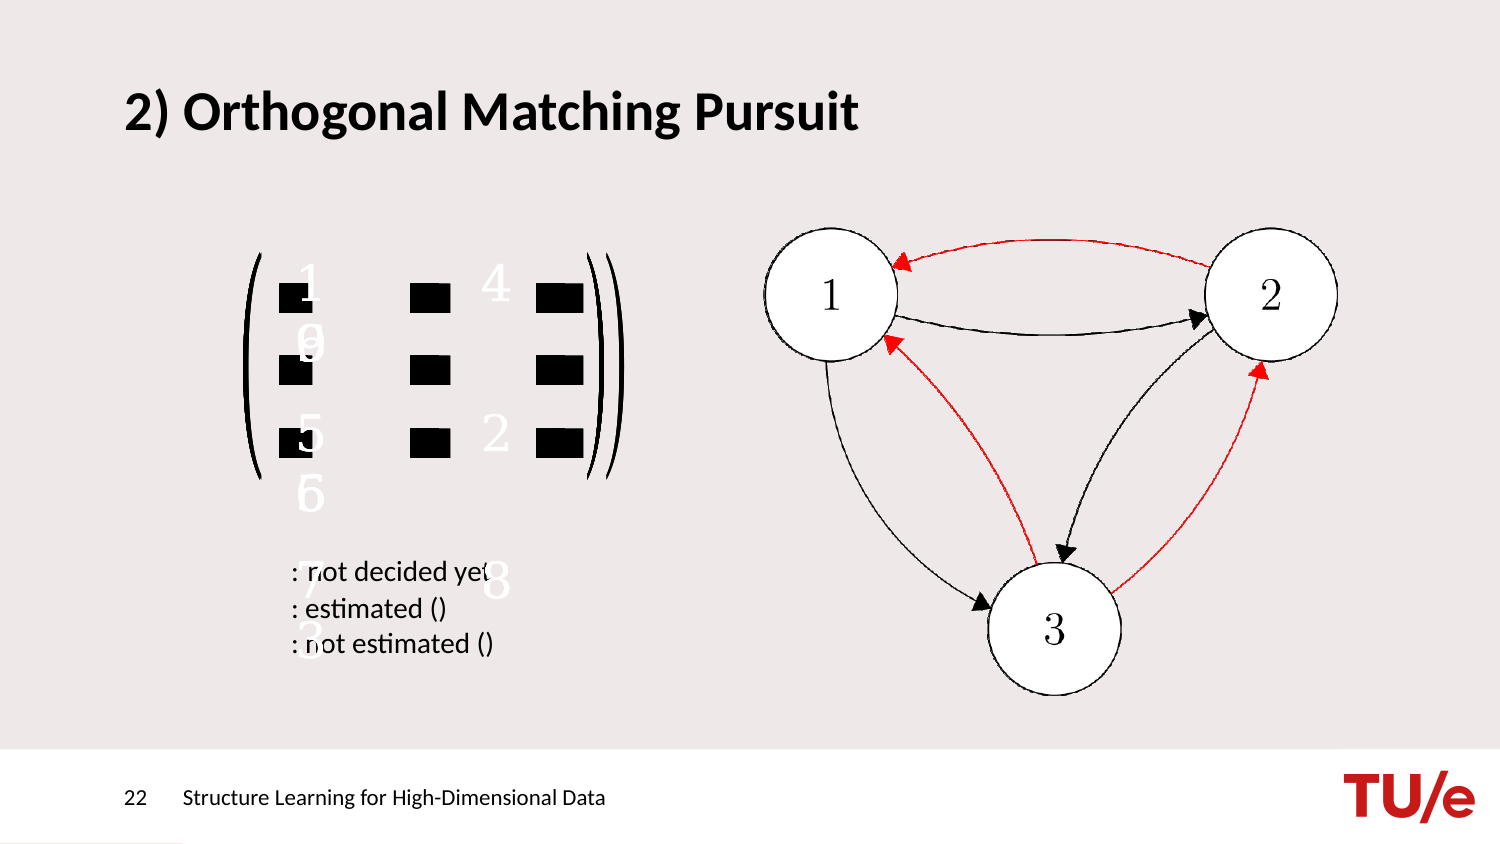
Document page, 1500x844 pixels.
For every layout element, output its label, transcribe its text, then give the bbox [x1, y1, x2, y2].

picture [1339, 749, 1500, 844]
picture [762, 227, 1338, 696]
title 2) Orthogonal Matching Pursuit [124, 85, 1364, 174]
text_box 1 4 6 5 2 5 7 8 3 [280, 244, 690, 677]
footer Structure Learning for High-Dimensional Data [183, 749, 1339, 844]
slide_number 22 [0, 749, 183, 844]
